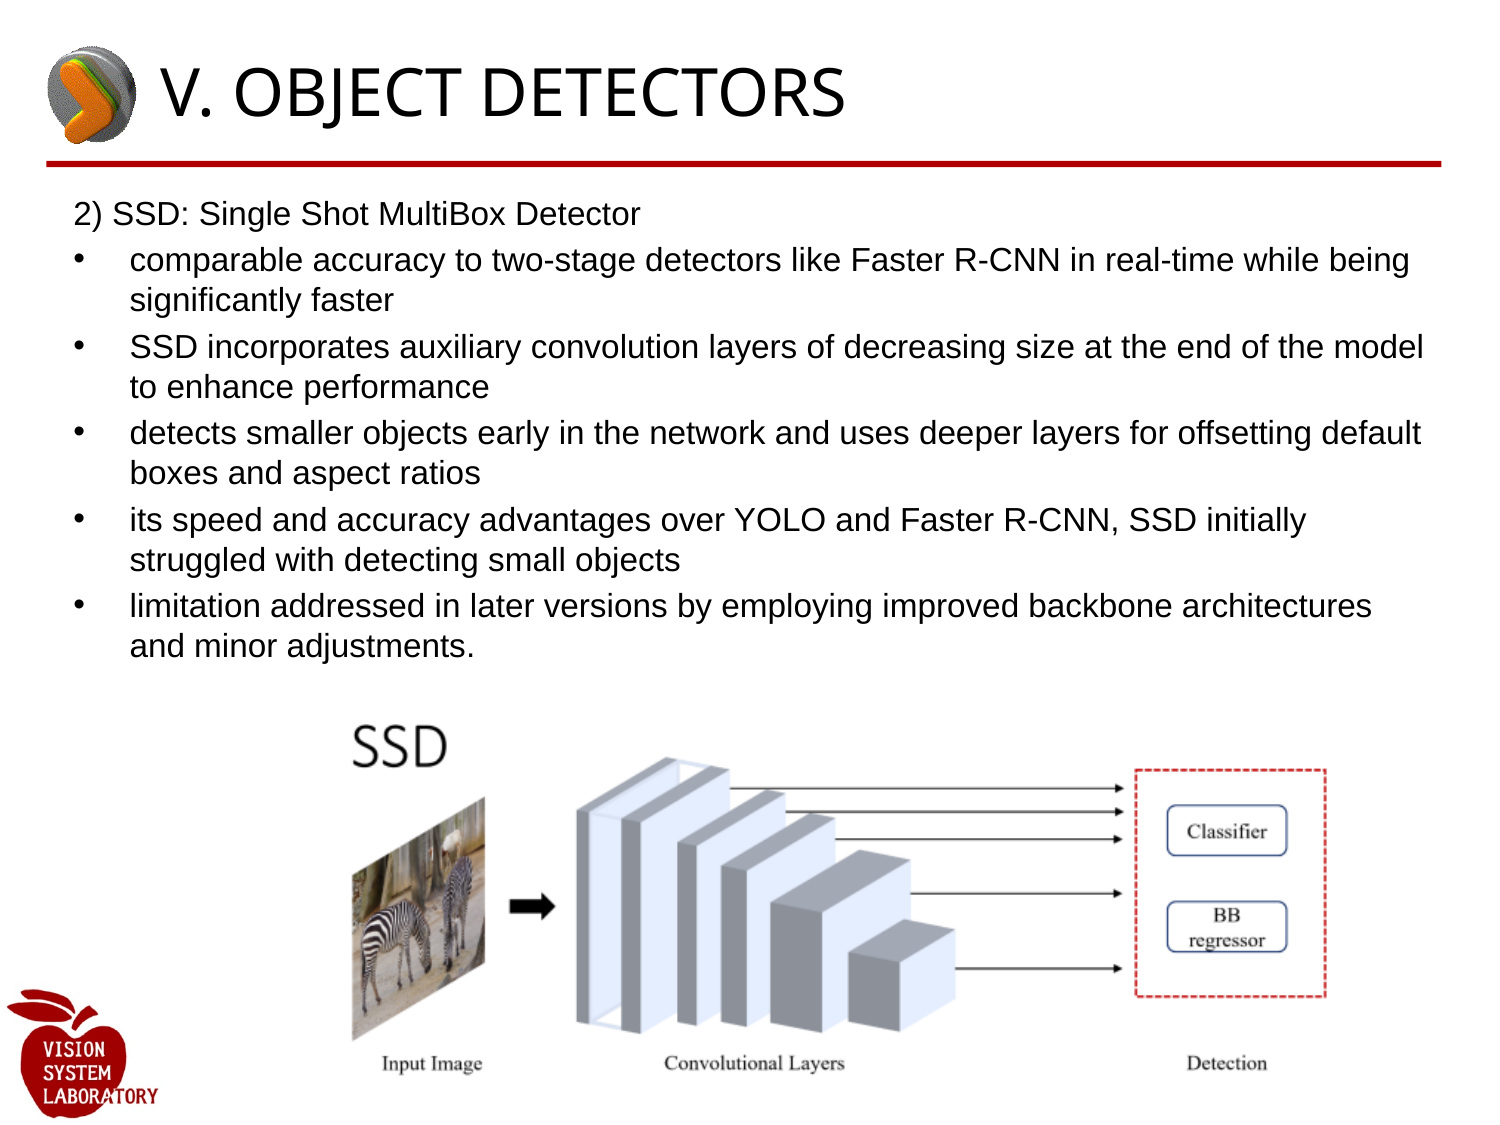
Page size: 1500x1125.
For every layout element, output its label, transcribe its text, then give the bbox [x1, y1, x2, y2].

list 2) SSD: Single Shot MultiBox Detector comparable accuracy to two-stage detectors like Faster R-CNN in real-time while being significantly faster SSD incorporates auxiliary convolution layers of decreasing size at the end of the model to enhance performance detects smaller objects early in the network and uses deeper layers for offsetting default boxes and aspect ratios its speed and accuracy advantages over YOLO and Faster R-CNN, SSD initially struggled with detecting small objects limitation addressed in later versions by employing improved backbone architectures and minor adjustments. [58, 184, 1442, 947]
picture [324, 686, 1352, 1120]
picture [0, 10, 195, 188]
picture [3, 980, 173, 1121]
title V. OBJECT DETECTORS [145, 42, 1424, 135]
